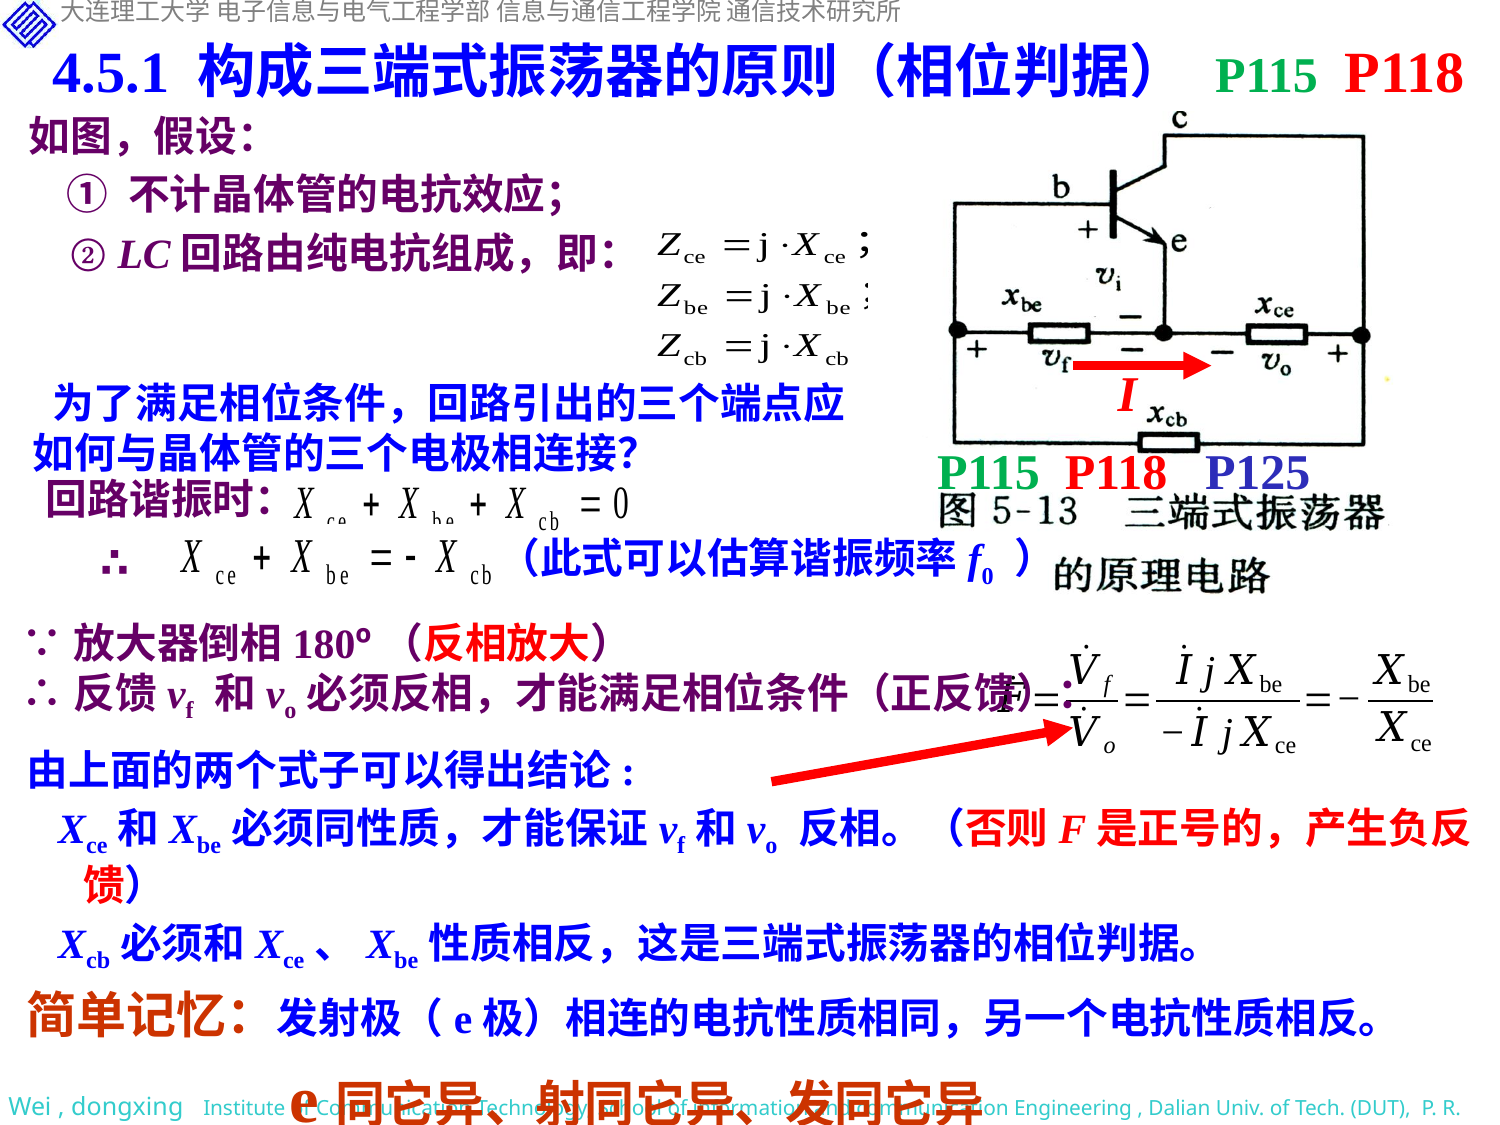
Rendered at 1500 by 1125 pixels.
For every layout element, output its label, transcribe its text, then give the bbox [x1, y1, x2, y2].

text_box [170, 523, 504, 595]
text_box （此式可以估算谐振频率f0 ） [506, 524, 917, 597]
text_box 为了满足相位条件，回路引出的三个端点应如何与晶体管的三个电极相连接？ [18, 369, 878, 485]
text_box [771, 727, 1074, 782]
text_box ∴ [85, 528, 164, 594]
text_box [649, 222, 868, 372]
text_box 如图，假设： ① 不计晶体管的电抗效应； ② LC回路由纯电抗组成，即： [14, 102, 713, 306]
text_box 回路谐振时： [31, 465, 338, 531]
picture [922, 111, 1424, 605]
title 4.5.1 构成三端式振荡器的原则（相位判据） P115 P118 [37, 37, 1495, 100]
text_box ∵放大器倒相180º（反相放大） ∴反馈vf 和vo必须反相，才能满足相位条件（正反馈）： [7, 609, 1180, 731]
text_box 由上面的两个式子可以得出结论: Xce和Xbe必须同性质，才能保证vf和vo 反相。（否则F是正号的，产生负反馈） Xcb必须和Xce、Xbe性质相反，这是三端式振荡器的相位判据。 简单记忆：发射极（e极）相连的电抗性质相同，另一个电抗性质相反。 e同它异、射同它异、发同它异 [11, 735, 1498, 1077]
picture [0, 0, 59, 49]
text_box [283, 471, 643, 540]
